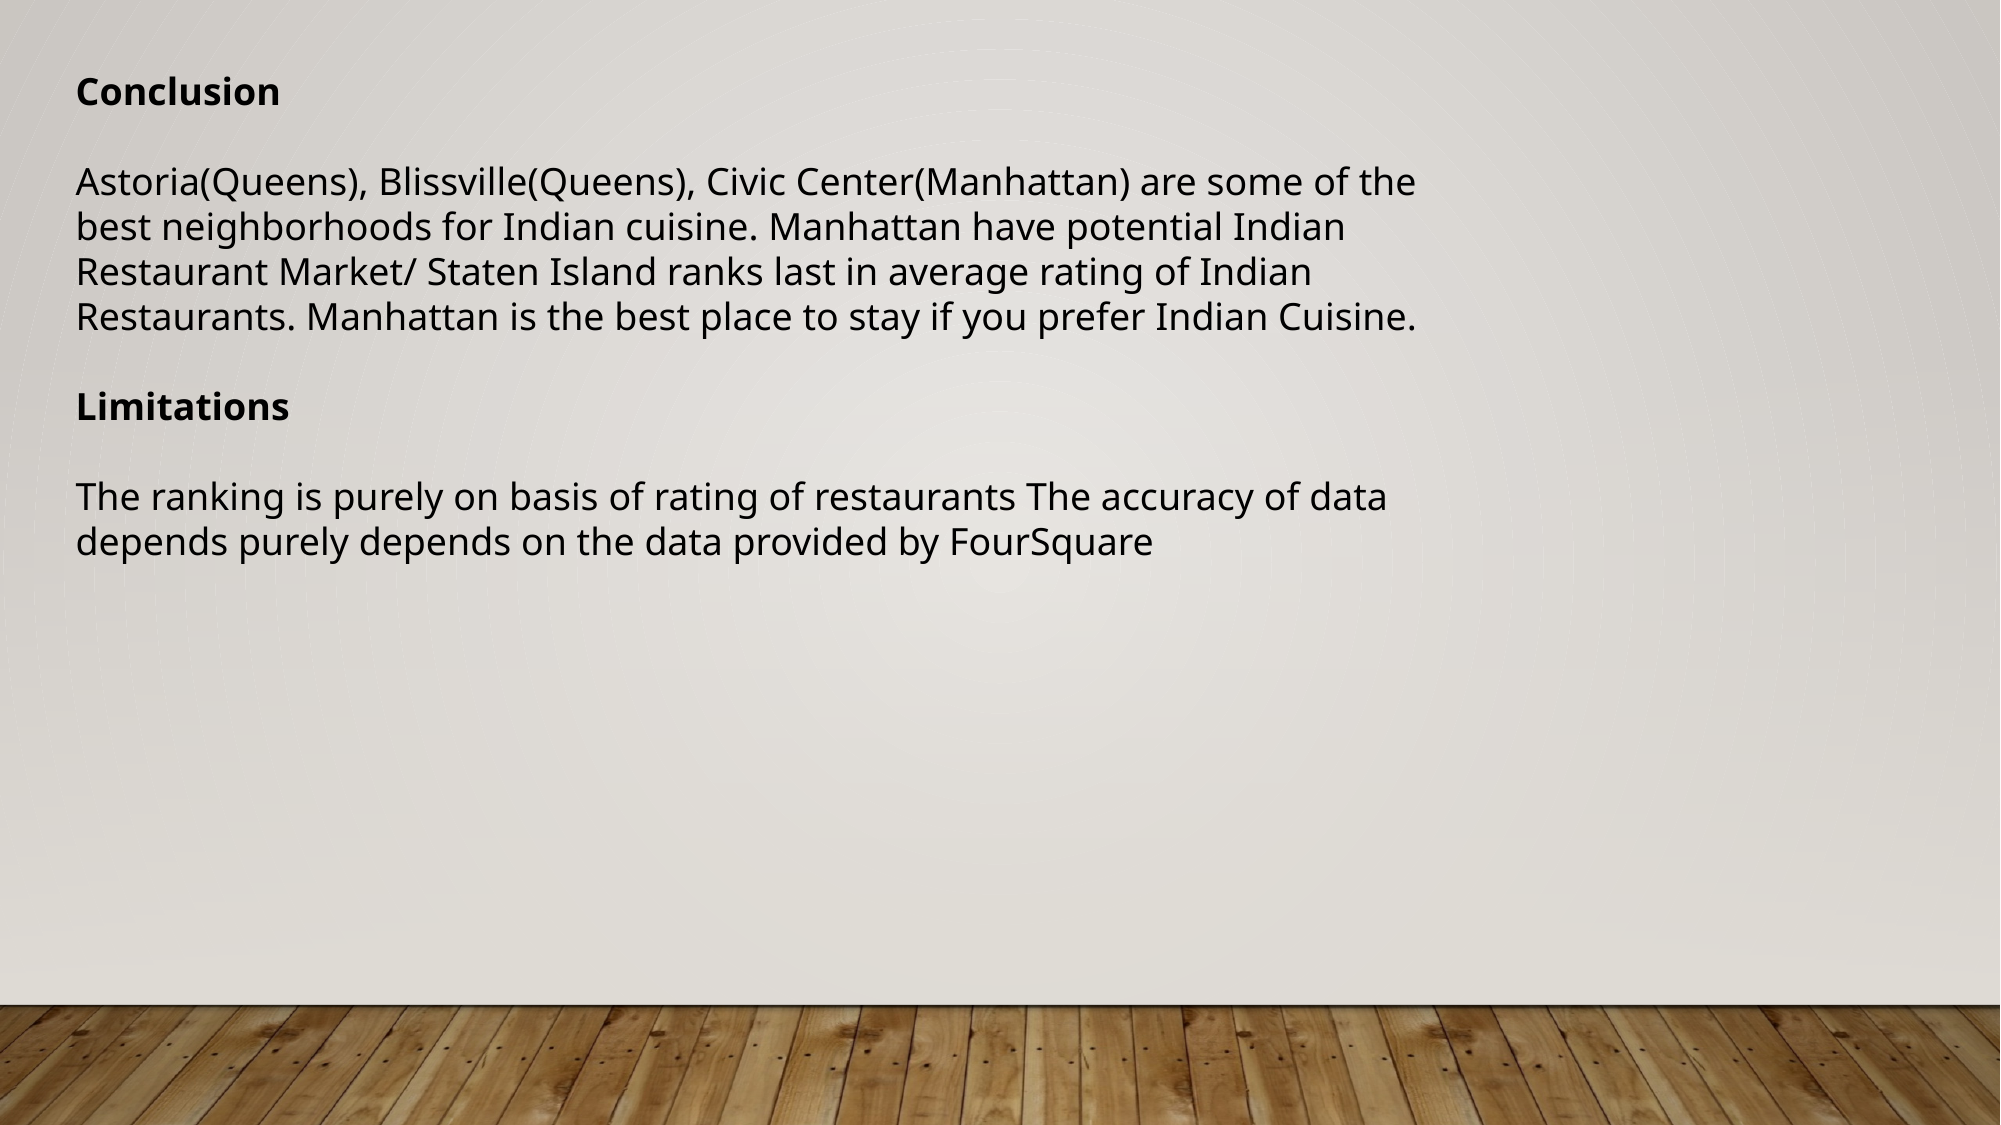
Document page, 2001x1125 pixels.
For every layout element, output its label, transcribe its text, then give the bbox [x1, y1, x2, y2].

text_box Conclusion Astoria(Queens), Blissville(Queens), Civic Center(Manhattan) are some of the best neighborhoods for Indian cuisine. Manhattan have potential Indian Restaurant Market/ Staten Island ranks last in average rating of Indian Restaurants. Manhattan is the best place to stay if you prefer Indian Cuisine. Limitations The ranking is purely on basis of rating of restaurants The accuracy of data depends purely depends on the data provided by FourSquare [60, 60, 1500, 571]
picture [0, 1005, 2000, 1125]
